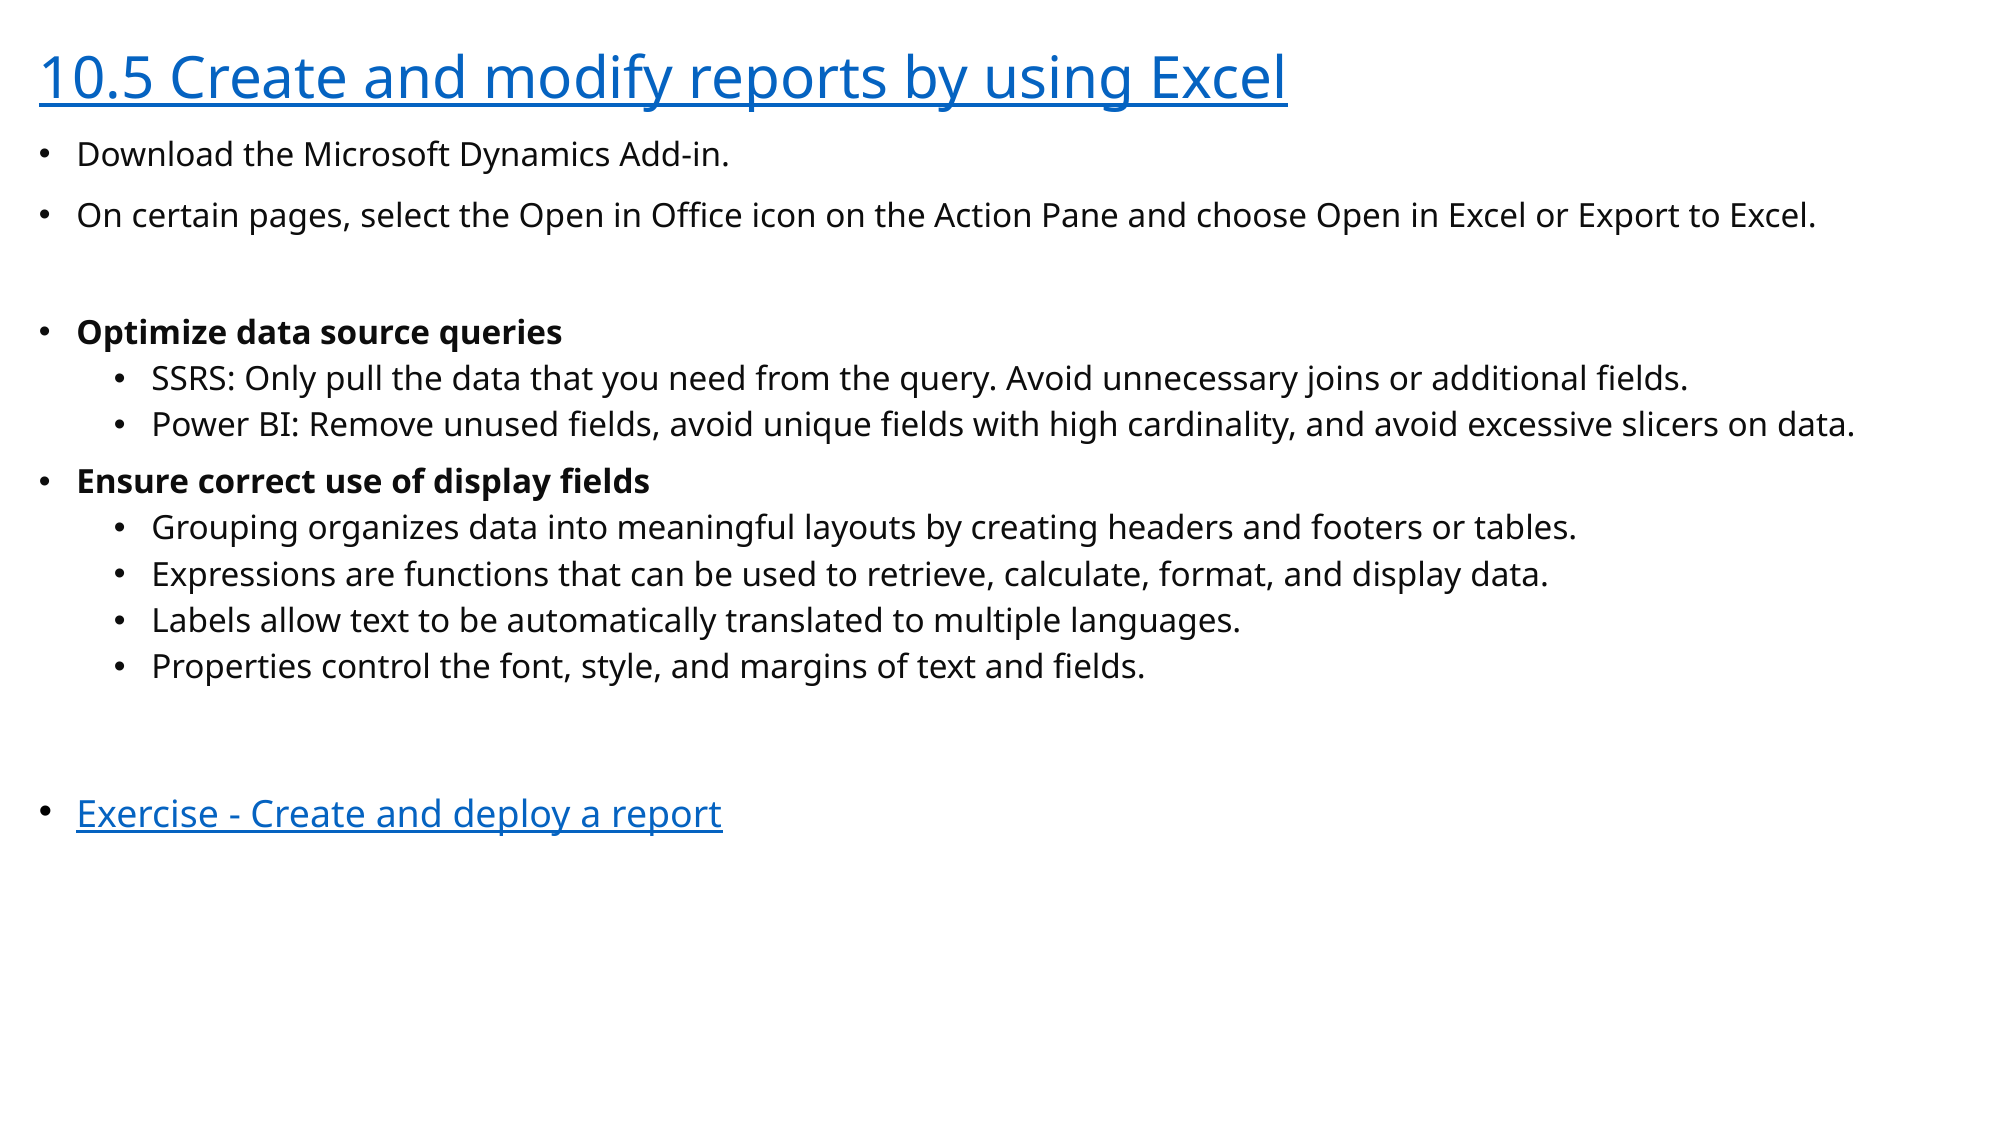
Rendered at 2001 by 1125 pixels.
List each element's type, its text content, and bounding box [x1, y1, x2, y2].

list 10.5 Create and modify reports by using Excel Download the Microsoft Dynamics Add-in. On certain pages, select the Open in Office icon on the Action Pane and choose Open in Excel or Export to Excel. Optimize data source queries SSRS: Only pull the data that you need from the query. Avoid unnecessary joins or additional fields. Power BI: Remove unused fields, avoid unique fields with high cardinality, and avoid excessive slicers on data. Ensure correct use of display fields Grouping organizes data into meaningful layouts by creating headers and footers or tables. Expressions are functions that can be used to retrieve, calculate, format, and display data. Labels allow text to be automatically translated to multiple languages. Properties control the font, style, and margins of text and fields. Exercise - Create and deploy a report [23, 33, 1971, 1103]
